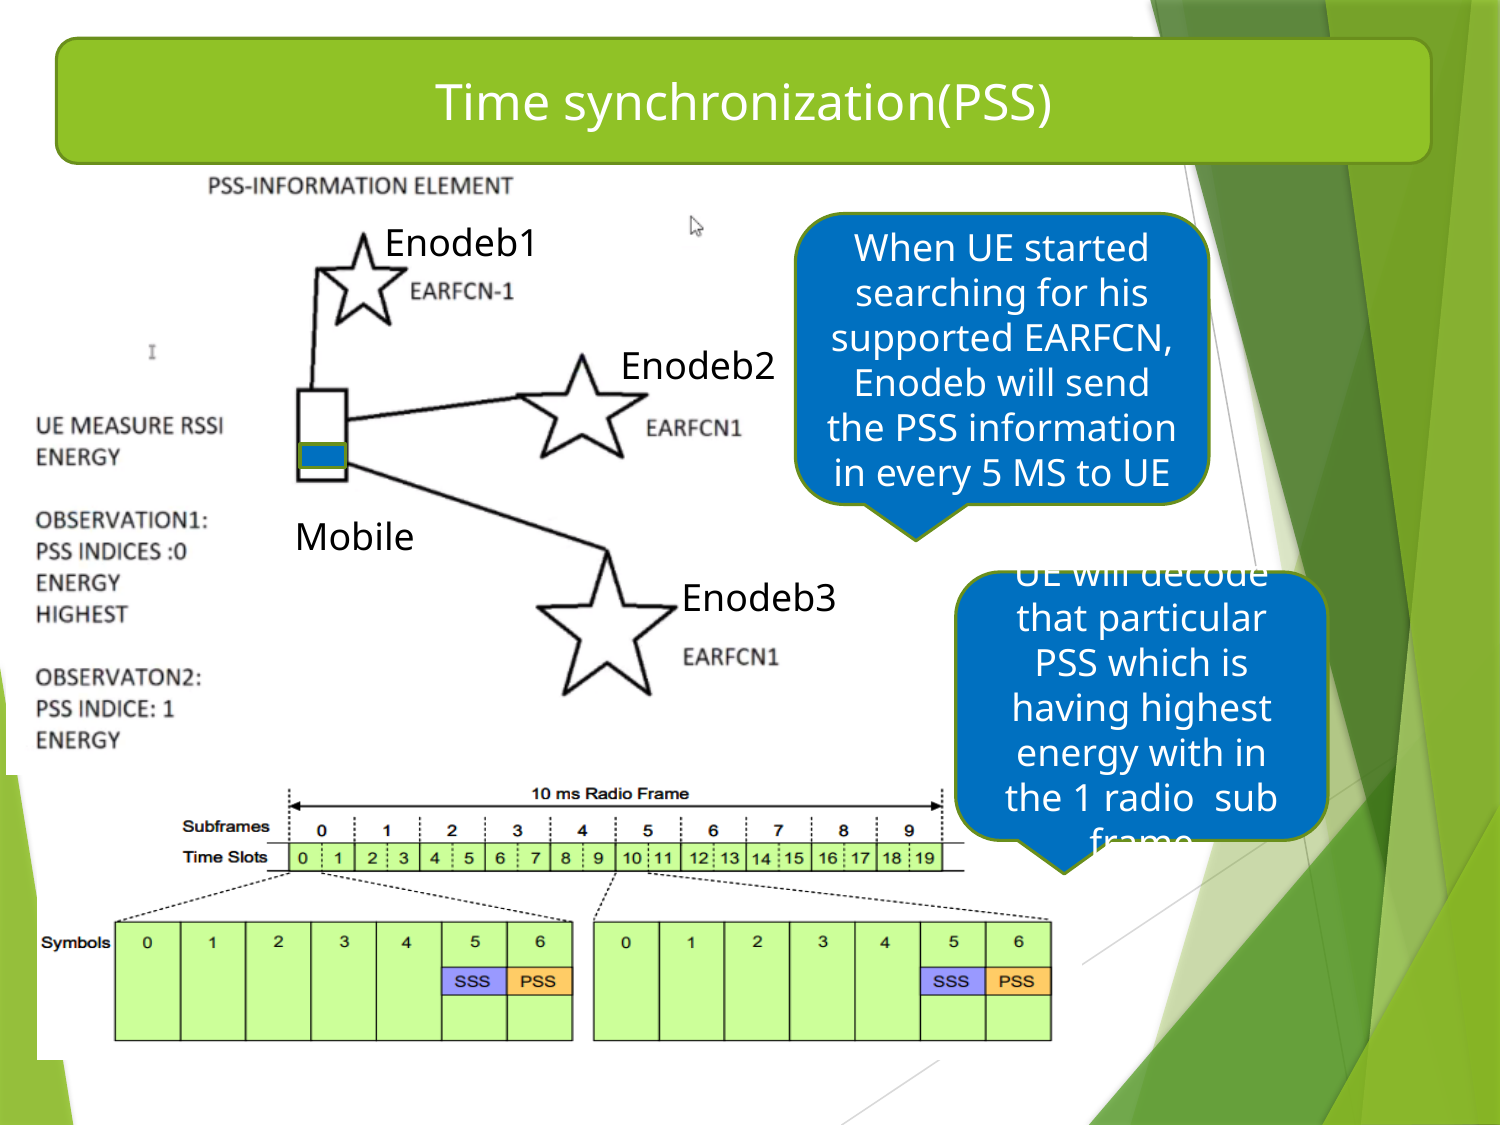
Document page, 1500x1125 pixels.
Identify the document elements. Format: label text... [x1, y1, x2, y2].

text_box UE will decode that particular PSS which is having highest energy with in the 1 radio sub frame [954, 570, 1330, 861]
picture [36, 757, 1082, 1061]
text_box Enodeb3 [805, 566, 852, 627]
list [6, 136, 800, 775]
text_box Time synchronization(PSS) [54, 36, 1433, 165]
text_box When UE started searching for his supported EARFCN, Enodeb will send the PSS information in every 5 MS to UE [805, 211, 1211, 543]
